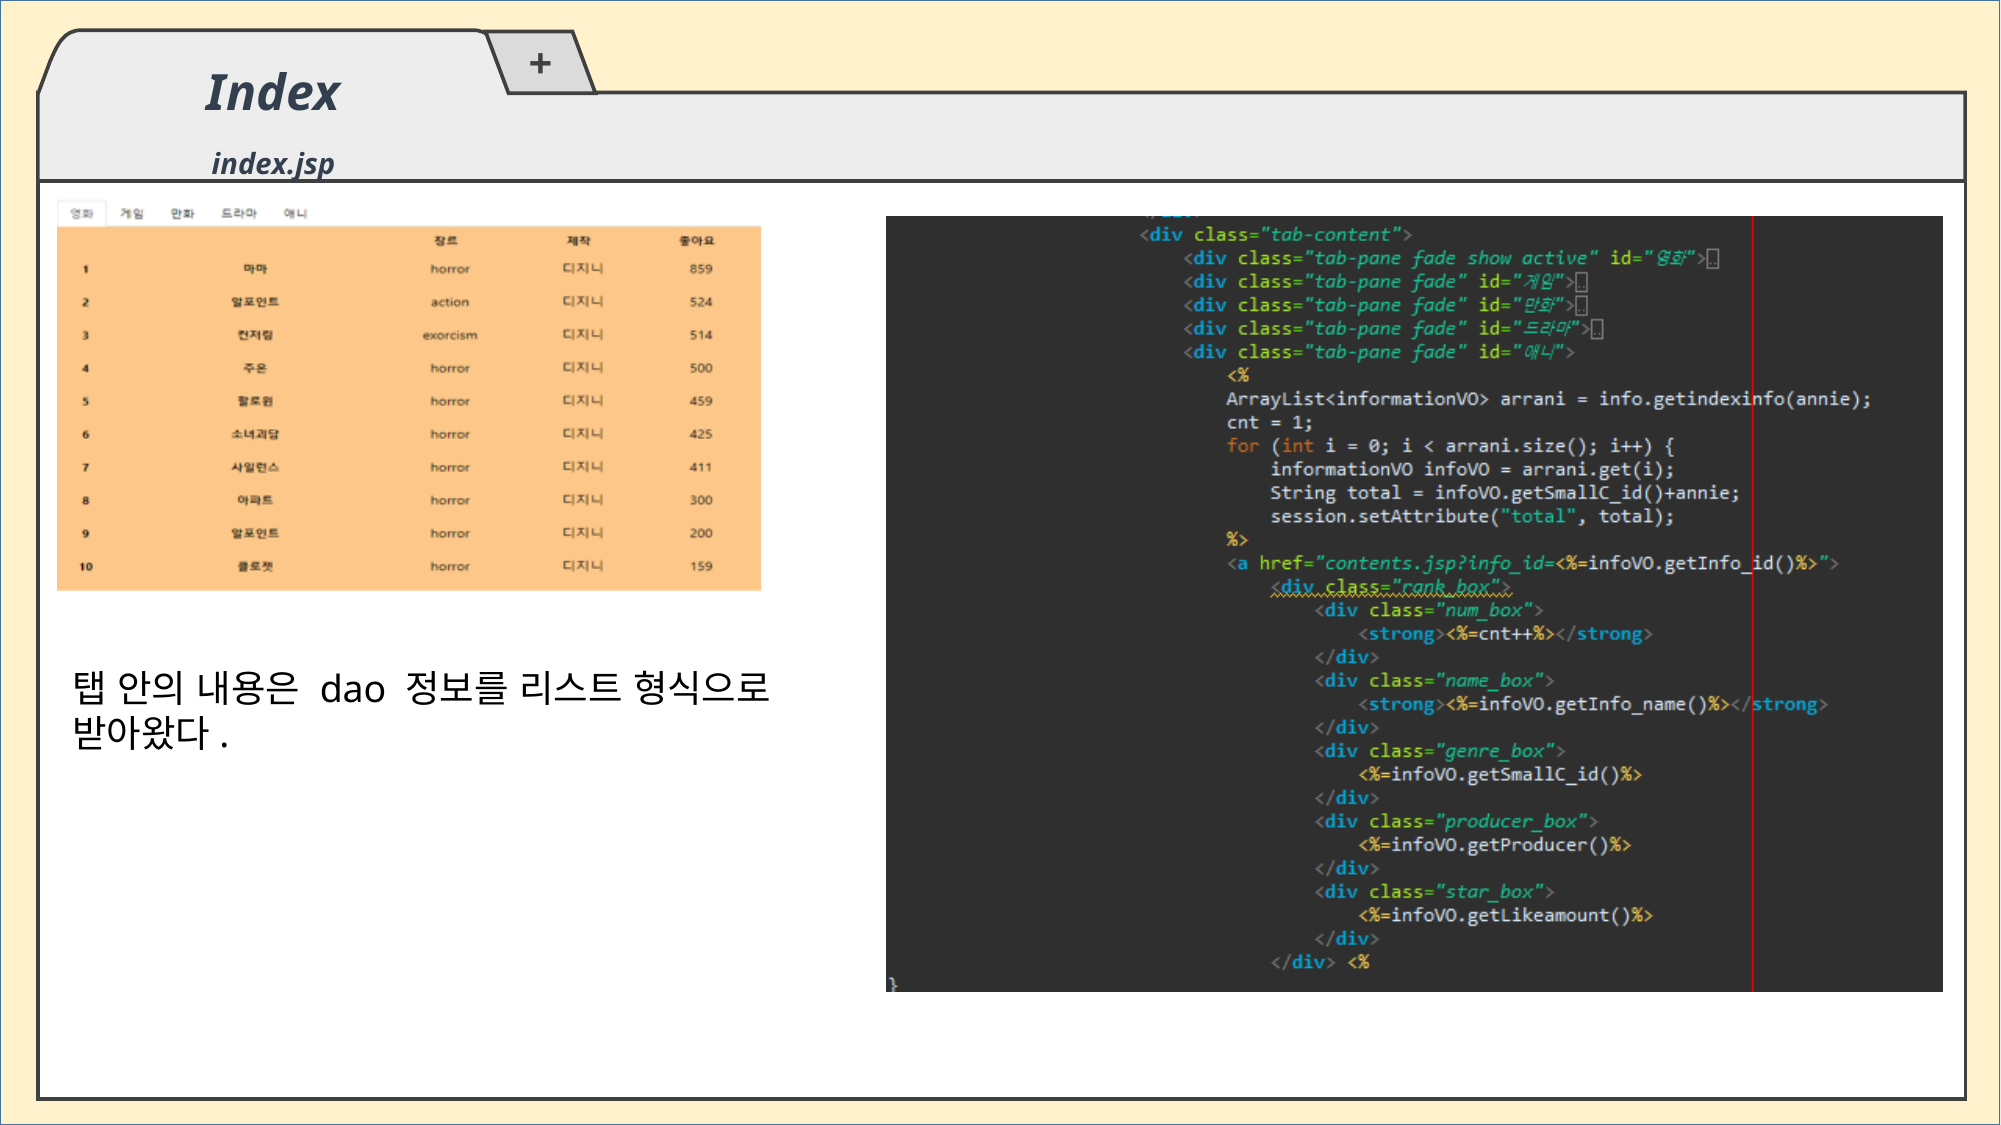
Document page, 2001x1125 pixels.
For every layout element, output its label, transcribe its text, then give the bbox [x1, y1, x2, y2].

picture [57, 196, 761, 591]
text_box 탭 안의 내용은 dao 정보를 리스트 형식으로 받아왔다. [57, 657, 845, 808]
text_box index.jsp [82, 120, 465, 188]
text_box Index [82, 23, 465, 120]
picture [885, 216, 1943, 992]
